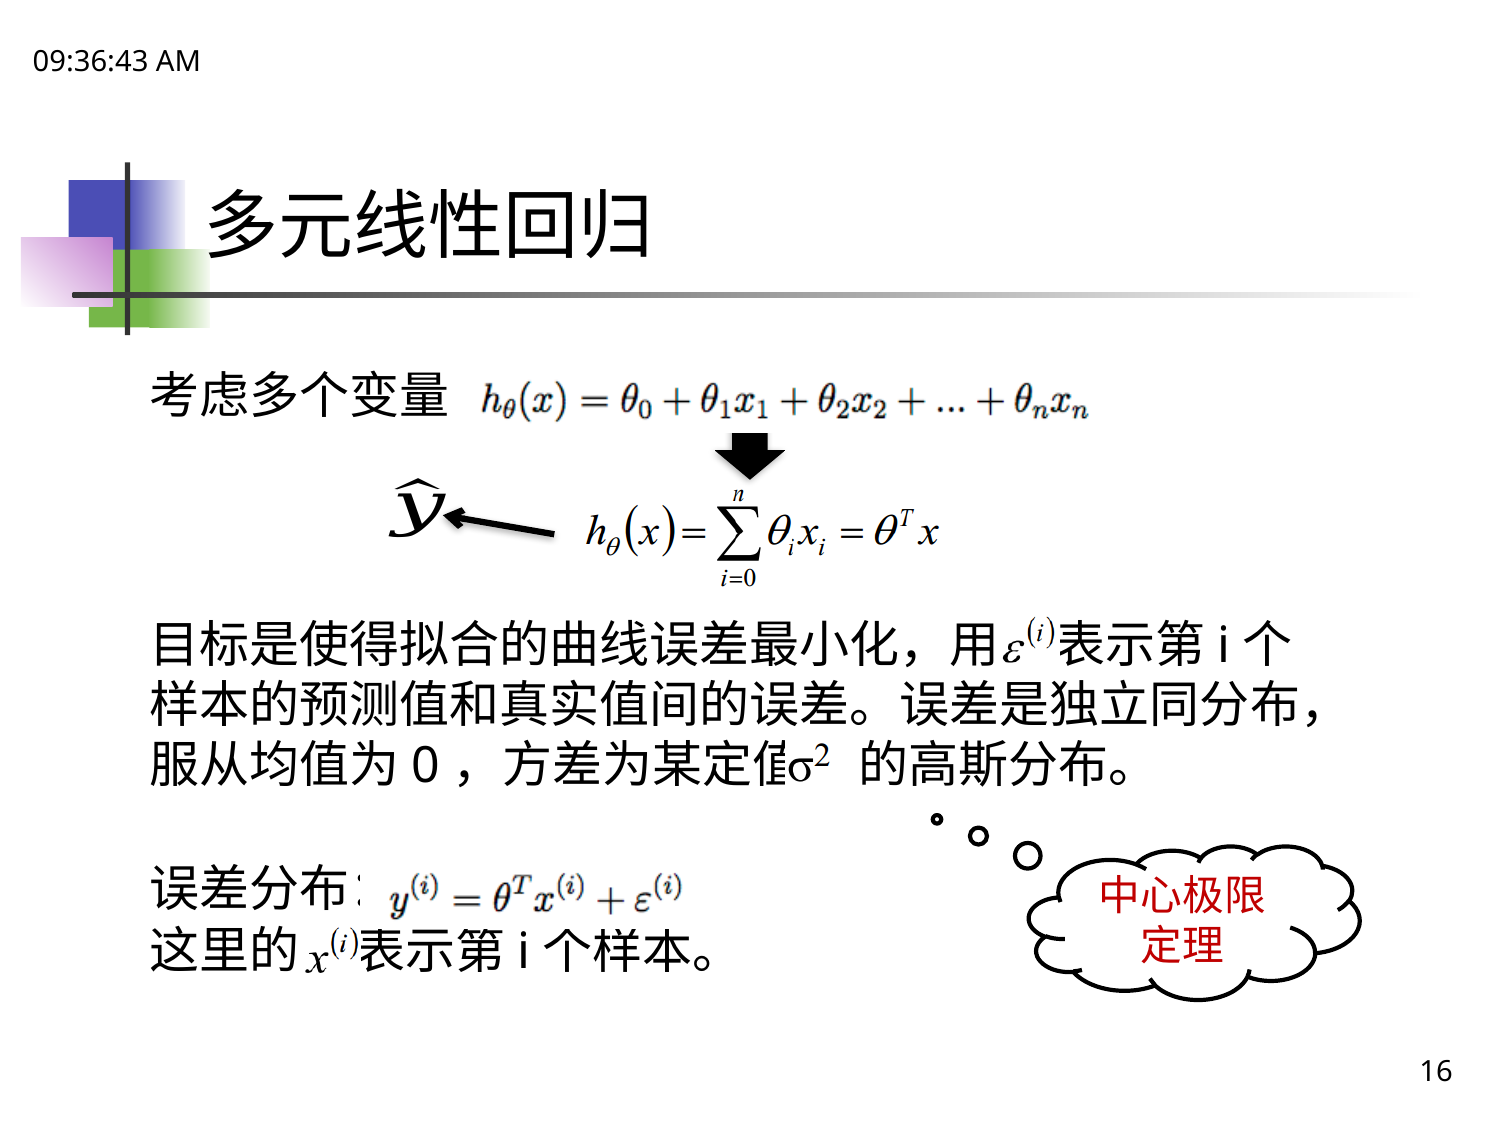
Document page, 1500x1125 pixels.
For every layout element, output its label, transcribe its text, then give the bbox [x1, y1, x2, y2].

picture [997, 609, 1060, 667]
text_box 中心极限定理 [1026, 844, 1362, 1003]
picture [461, 369, 1110, 433]
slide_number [17, 15, 331, 90]
picture [565, 470, 963, 599]
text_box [442, 514, 555, 535]
text_box [714, 441, 786, 468]
text_box 中心极限定理 [930, 813, 944, 826]
text_box 考虑多个变量 目标是使得拟合的曲线误差最小化，用 表示第i个样本的预测值和真实值间的误差。误差是独立同分布，服从均值为0，方差为某定值 的高斯分布。 误差分布： 这里的 表示第i个样本。 [147, 361, 1306, 1041]
text_box 中心极限定理 [967, 825, 990, 847]
picture [785, 739, 833, 786]
text_box 中心极限定理 [1012, 840, 1043, 871]
picture [304, 856, 702, 977]
title 多元线性回归 [188, 35, 1468, 275]
slide_number 16 [1155, 1024, 1468, 1100]
